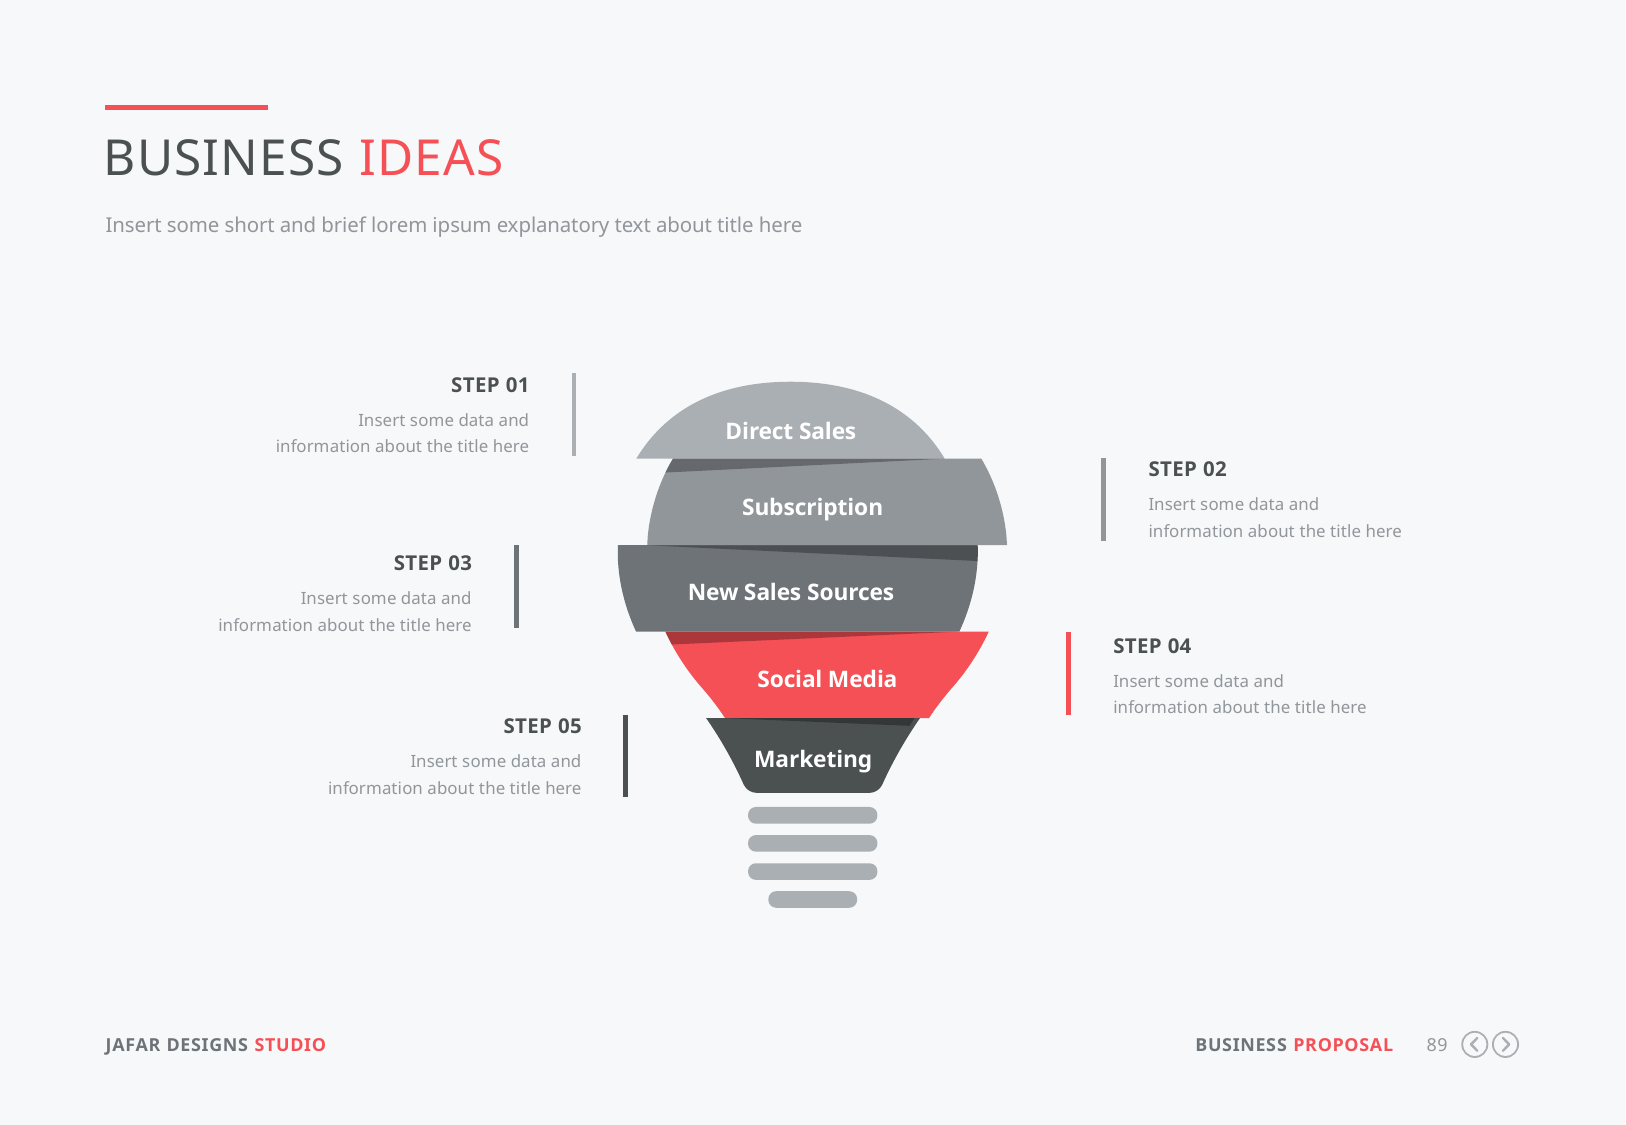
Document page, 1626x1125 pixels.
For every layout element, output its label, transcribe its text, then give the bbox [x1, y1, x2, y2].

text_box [1148, 456, 1414, 542]
list Insert some short and brief lorem ipsum explanatory text about title here [105, 209, 1519, 241]
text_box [316, 713, 582, 799]
list Business Ideas [103, 125, 1518, 188]
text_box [264, 372, 530, 457]
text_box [616, 381, 1007, 908]
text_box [1113, 632, 1379, 718]
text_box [206, 550, 472, 636]
